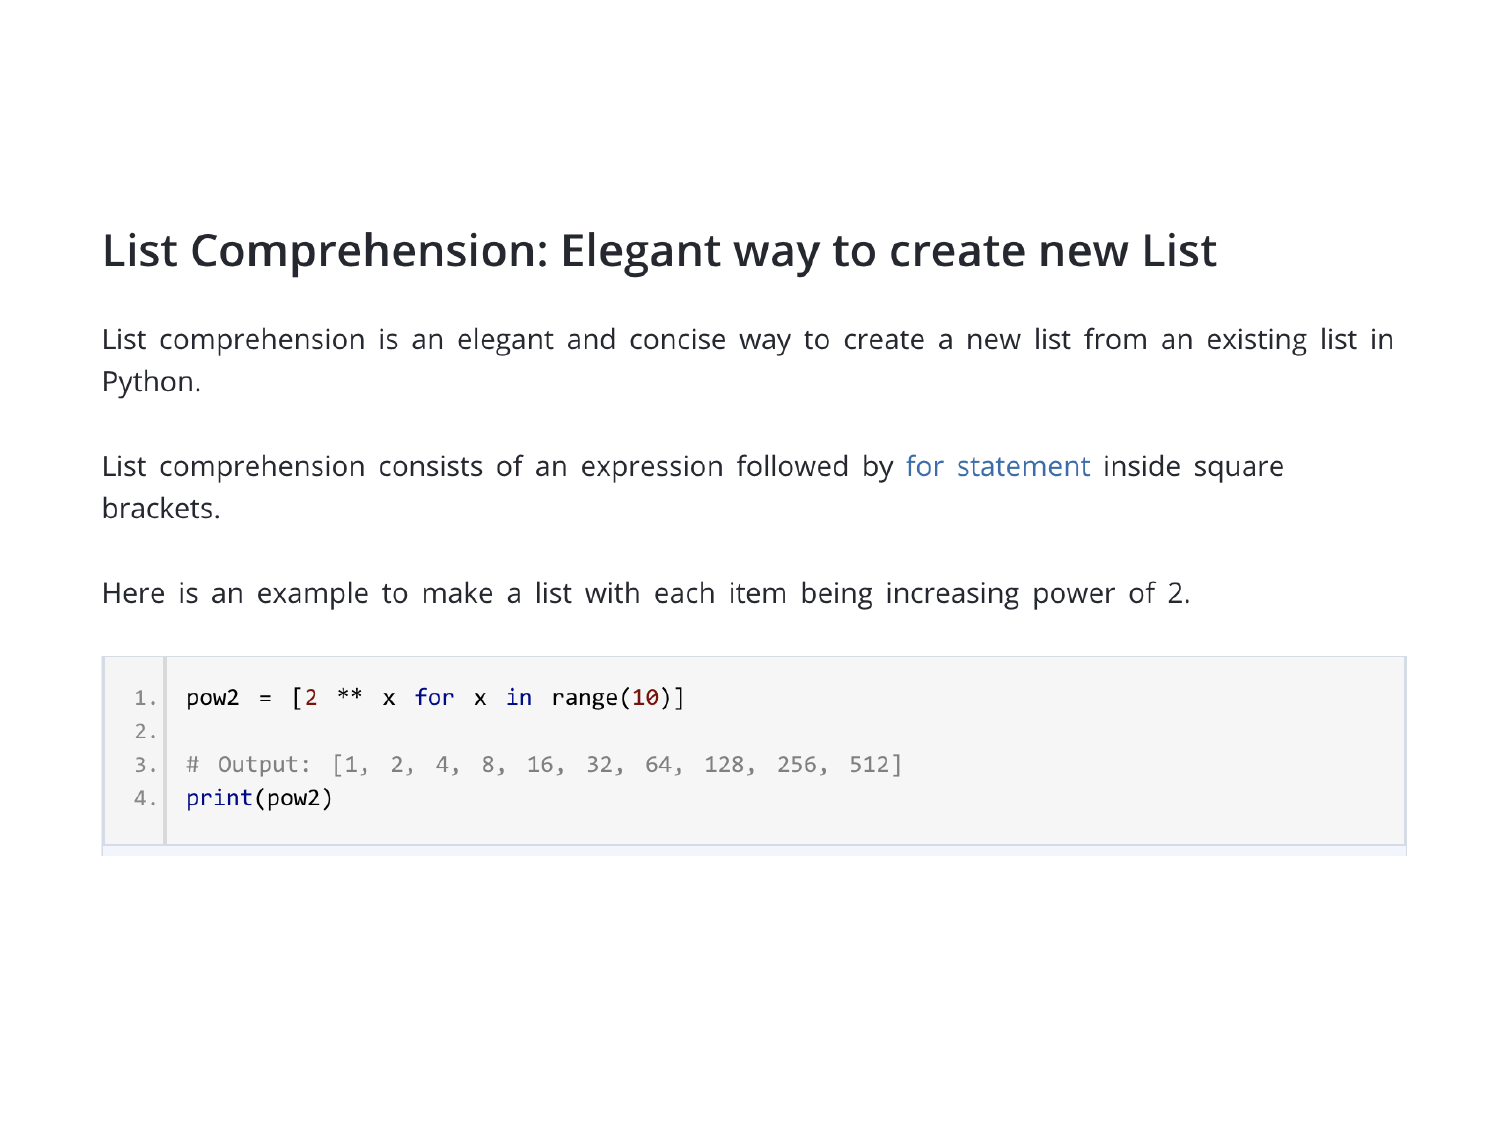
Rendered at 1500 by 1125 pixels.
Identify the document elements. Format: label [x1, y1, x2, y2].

picture [80, 199, 1422, 856]
